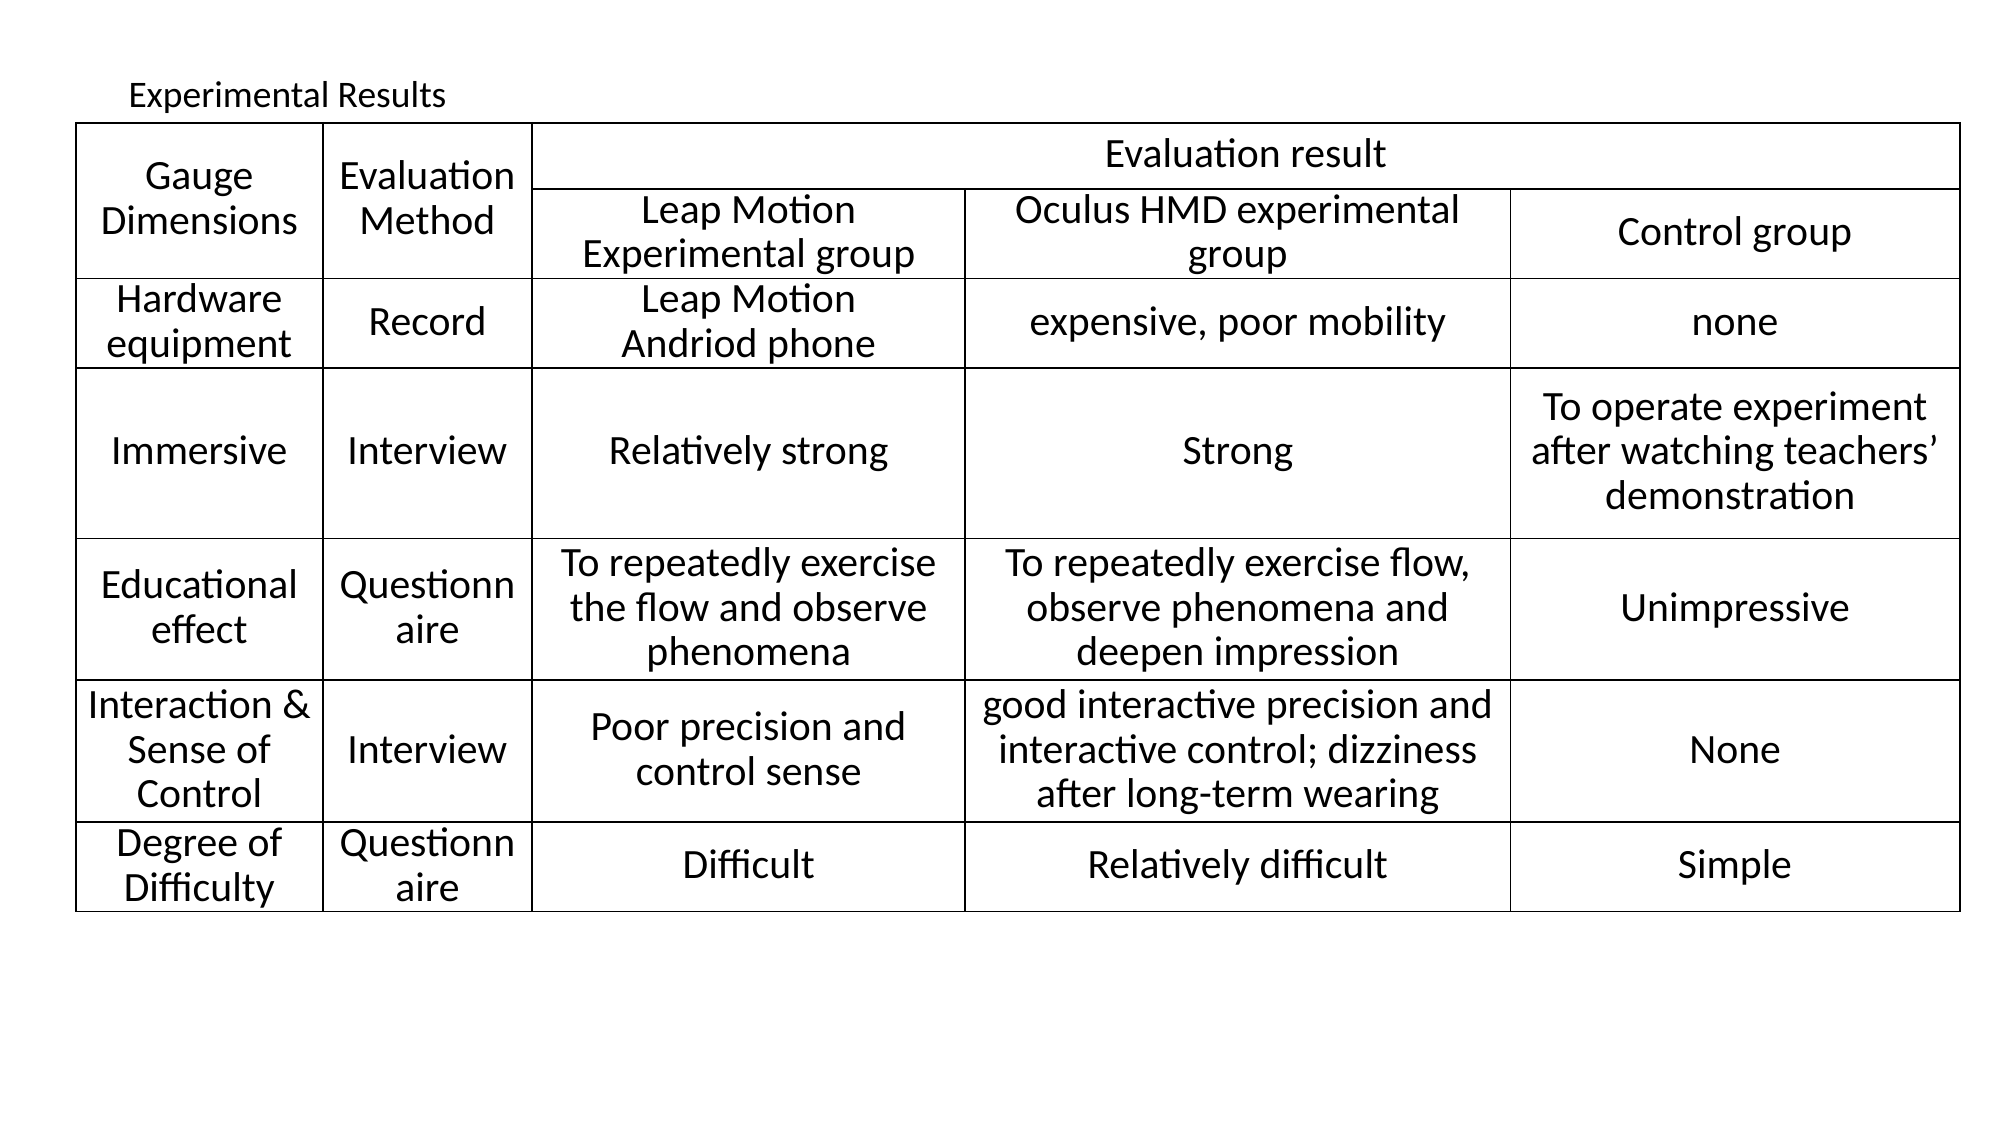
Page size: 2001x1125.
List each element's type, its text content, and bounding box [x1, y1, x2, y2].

table_cell Hardware equipment [77, 279, 322, 367]
table_header Gauge Dimensions [77, 124, 322, 278]
table_header Evaluation Method [324, 124, 531, 278]
table_cell Control group [1511, 190, 1959, 278]
table_cell Questionnaire [324, 539, 531, 679]
table_cell Difficult [533, 823, 964, 911]
table_cell Immersive [77, 369, 322, 538]
table_cell expensive, poor mobility [966, 279, 1510, 367]
table_cell None [1511, 681, 1959, 821]
table_cell Interaction & Sense of Control [77, 681, 322, 821]
text_box Experimental Results [113, 62, 462, 122]
table_cell good interactive precision and interactive control; dizziness after long-term wearing [966, 681, 1510, 821]
table_cell Poor precision and control sense [533, 681, 964, 821]
table_cell Unimpressive [1511, 539, 1959, 679]
table_cell Strong [966, 369, 1510, 538]
table_cell Simple [1511, 823, 1959, 911]
table_cell Interview [324, 369, 531, 538]
table_cell Questionnaire [324, 823, 531, 911]
table_cell To repeatedly exercise flow, observe phenomena and deepen impression [966, 539, 1510, 679]
table_header Evaluation result [533, 124, 1959, 188]
table_cell Oculus HMD experimental group [966, 190, 1510, 278]
table_cell Record [324, 279, 531, 367]
table_cell Leap Motion Andriod phone [533, 279, 964, 367]
table_cell Relatively difficult [966, 823, 1510, 911]
table_cell Degree of Difficulty [77, 823, 322, 911]
table_cell Relatively strong [533, 369, 964, 538]
table_cell Interview [324, 681, 531, 821]
table_cell To repeatedly exercise the flow and observe phenomena [533, 539, 964, 679]
table_cell Educational effect [77, 539, 322, 679]
table_cell none [1511, 279, 1959, 367]
table_cell Leap Motion Experimental group [533, 190, 964, 278]
table_cell To operate experiment after watching teachers’ demonstration [1511, 369, 1959, 538]
